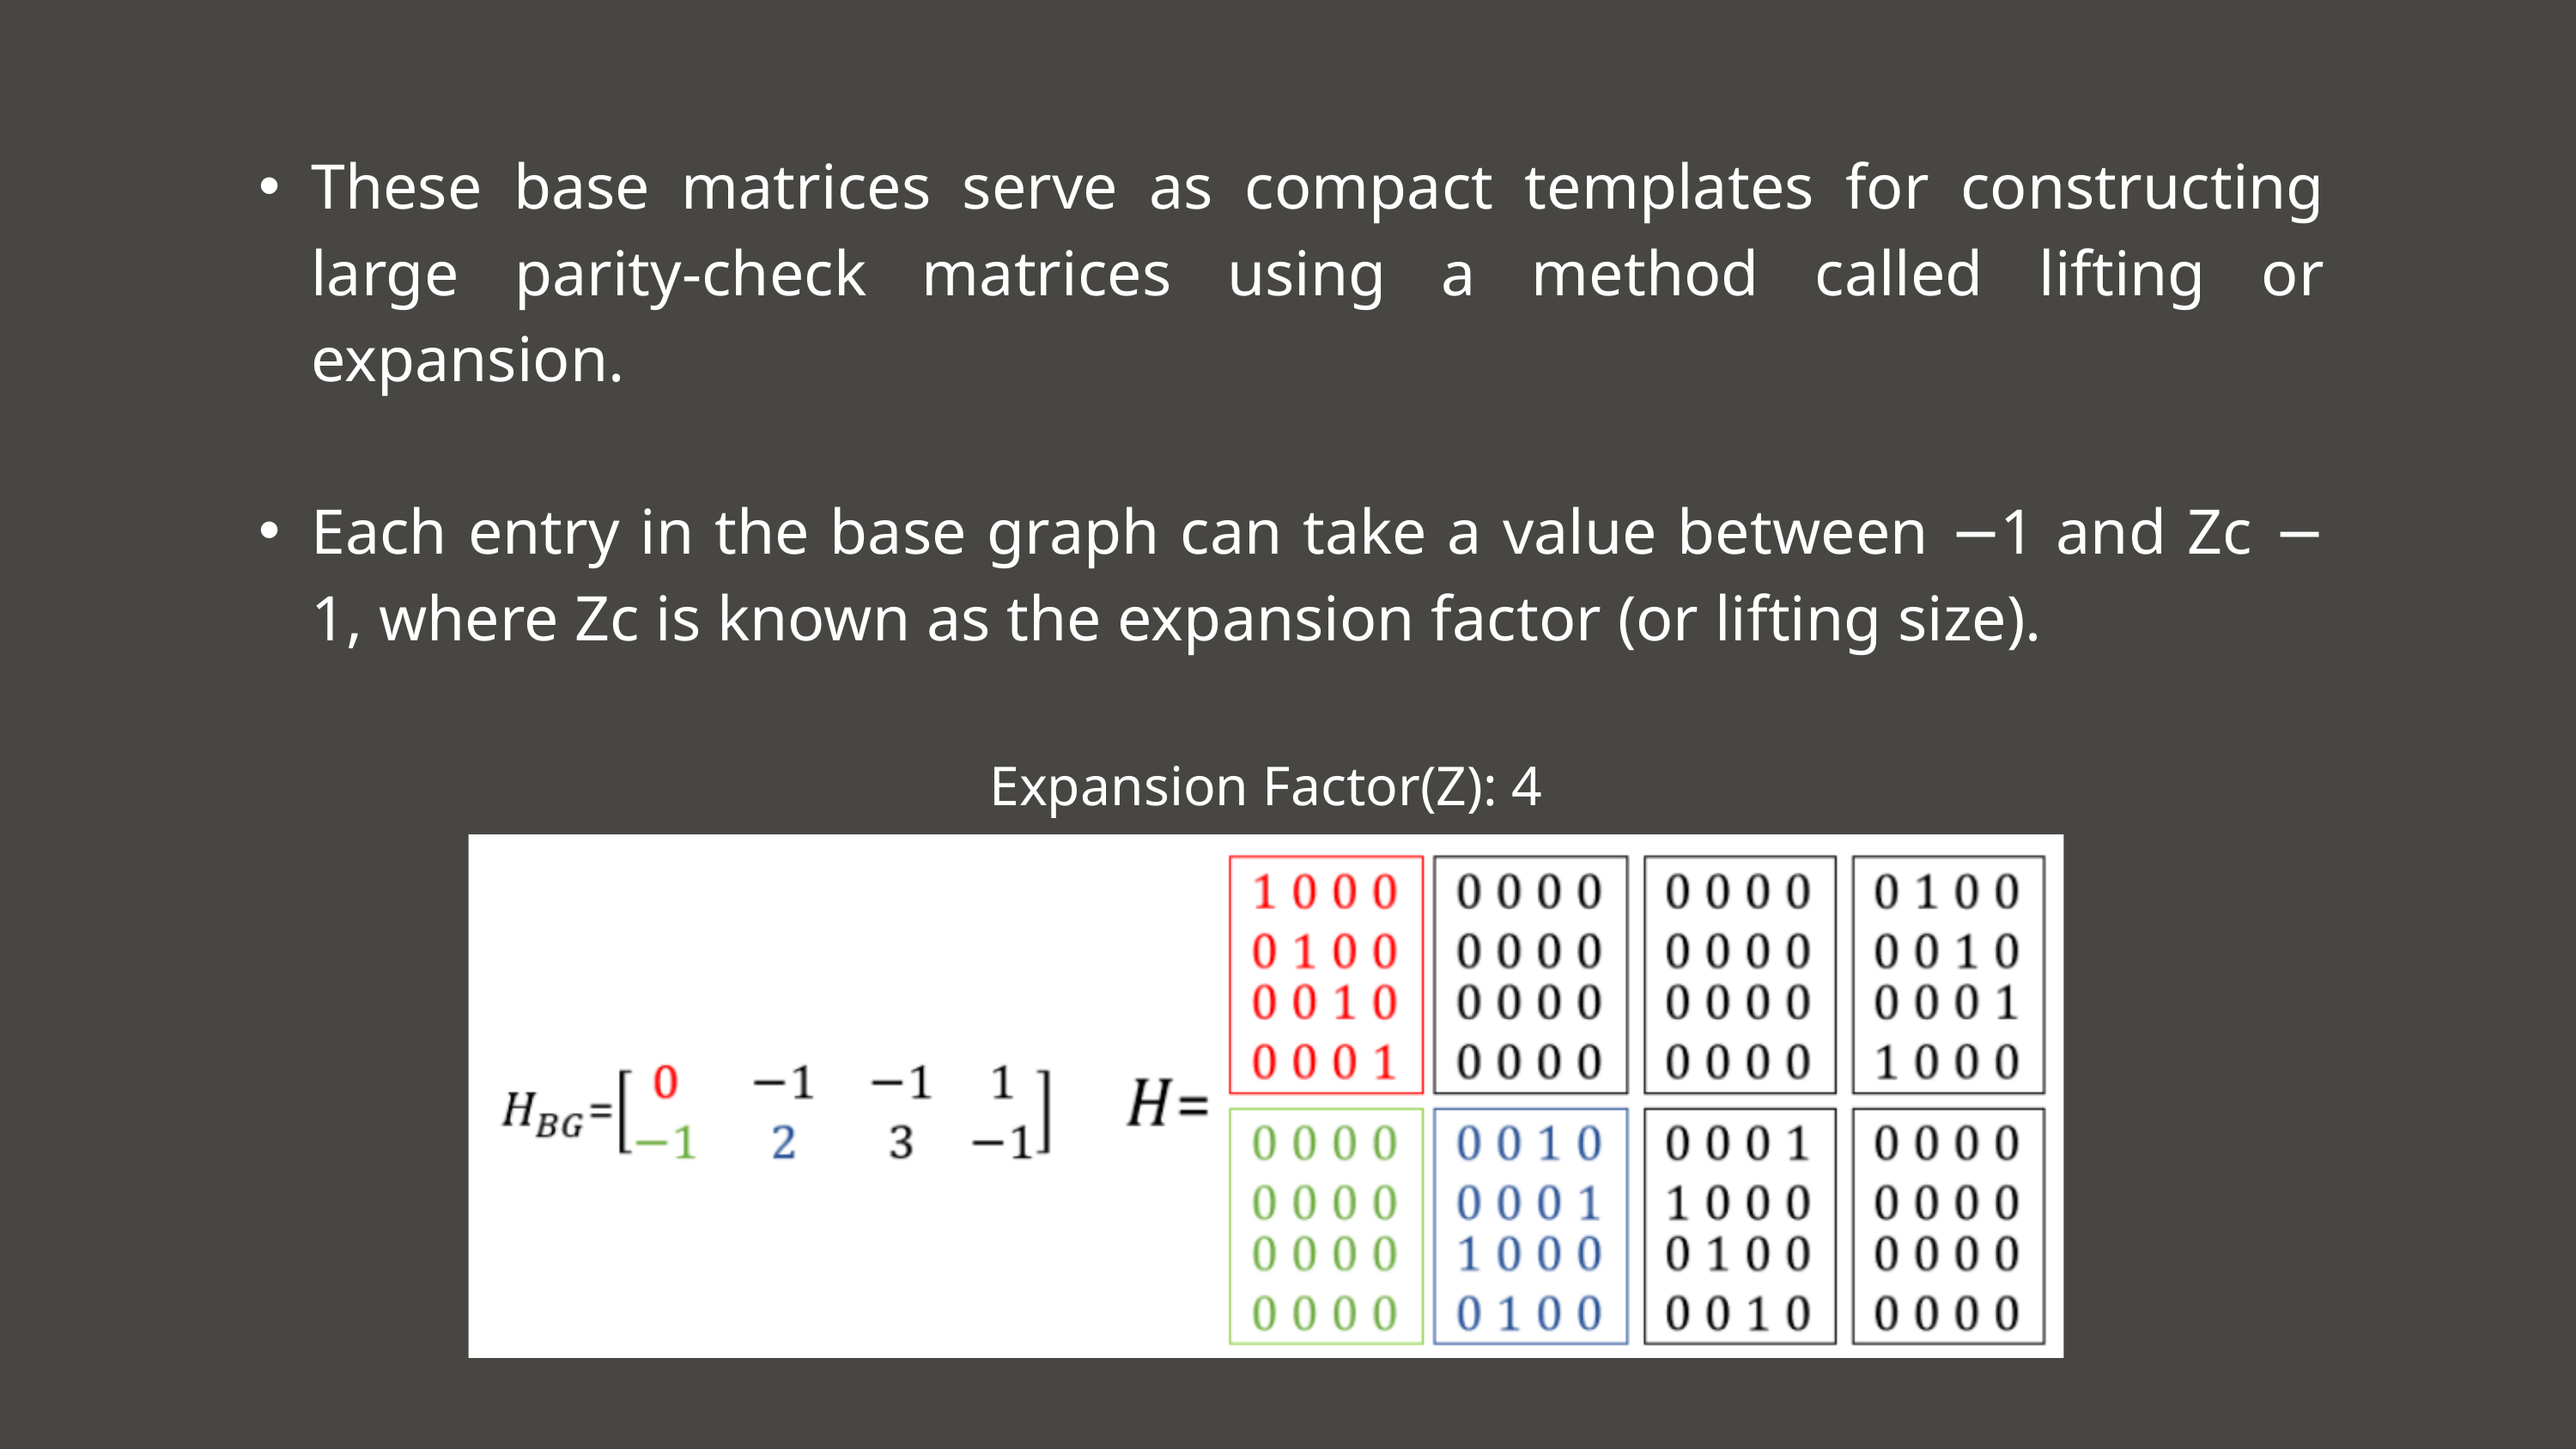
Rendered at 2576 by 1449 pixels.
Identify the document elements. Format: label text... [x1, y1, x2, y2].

text_box Expansion Factor(Z): 4 [969, 742, 1564, 817]
text_box [468, 834, 2064, 1358]
text_box These base matrices serve as compact templates for constructing large parity-check matrices using a method called lifting or expansion. Each entry in the base graph can take a value between −1 and Zc − 1, where Zc is known as the expansion factor (or lifting size). [206, 135, 2326, 653]
